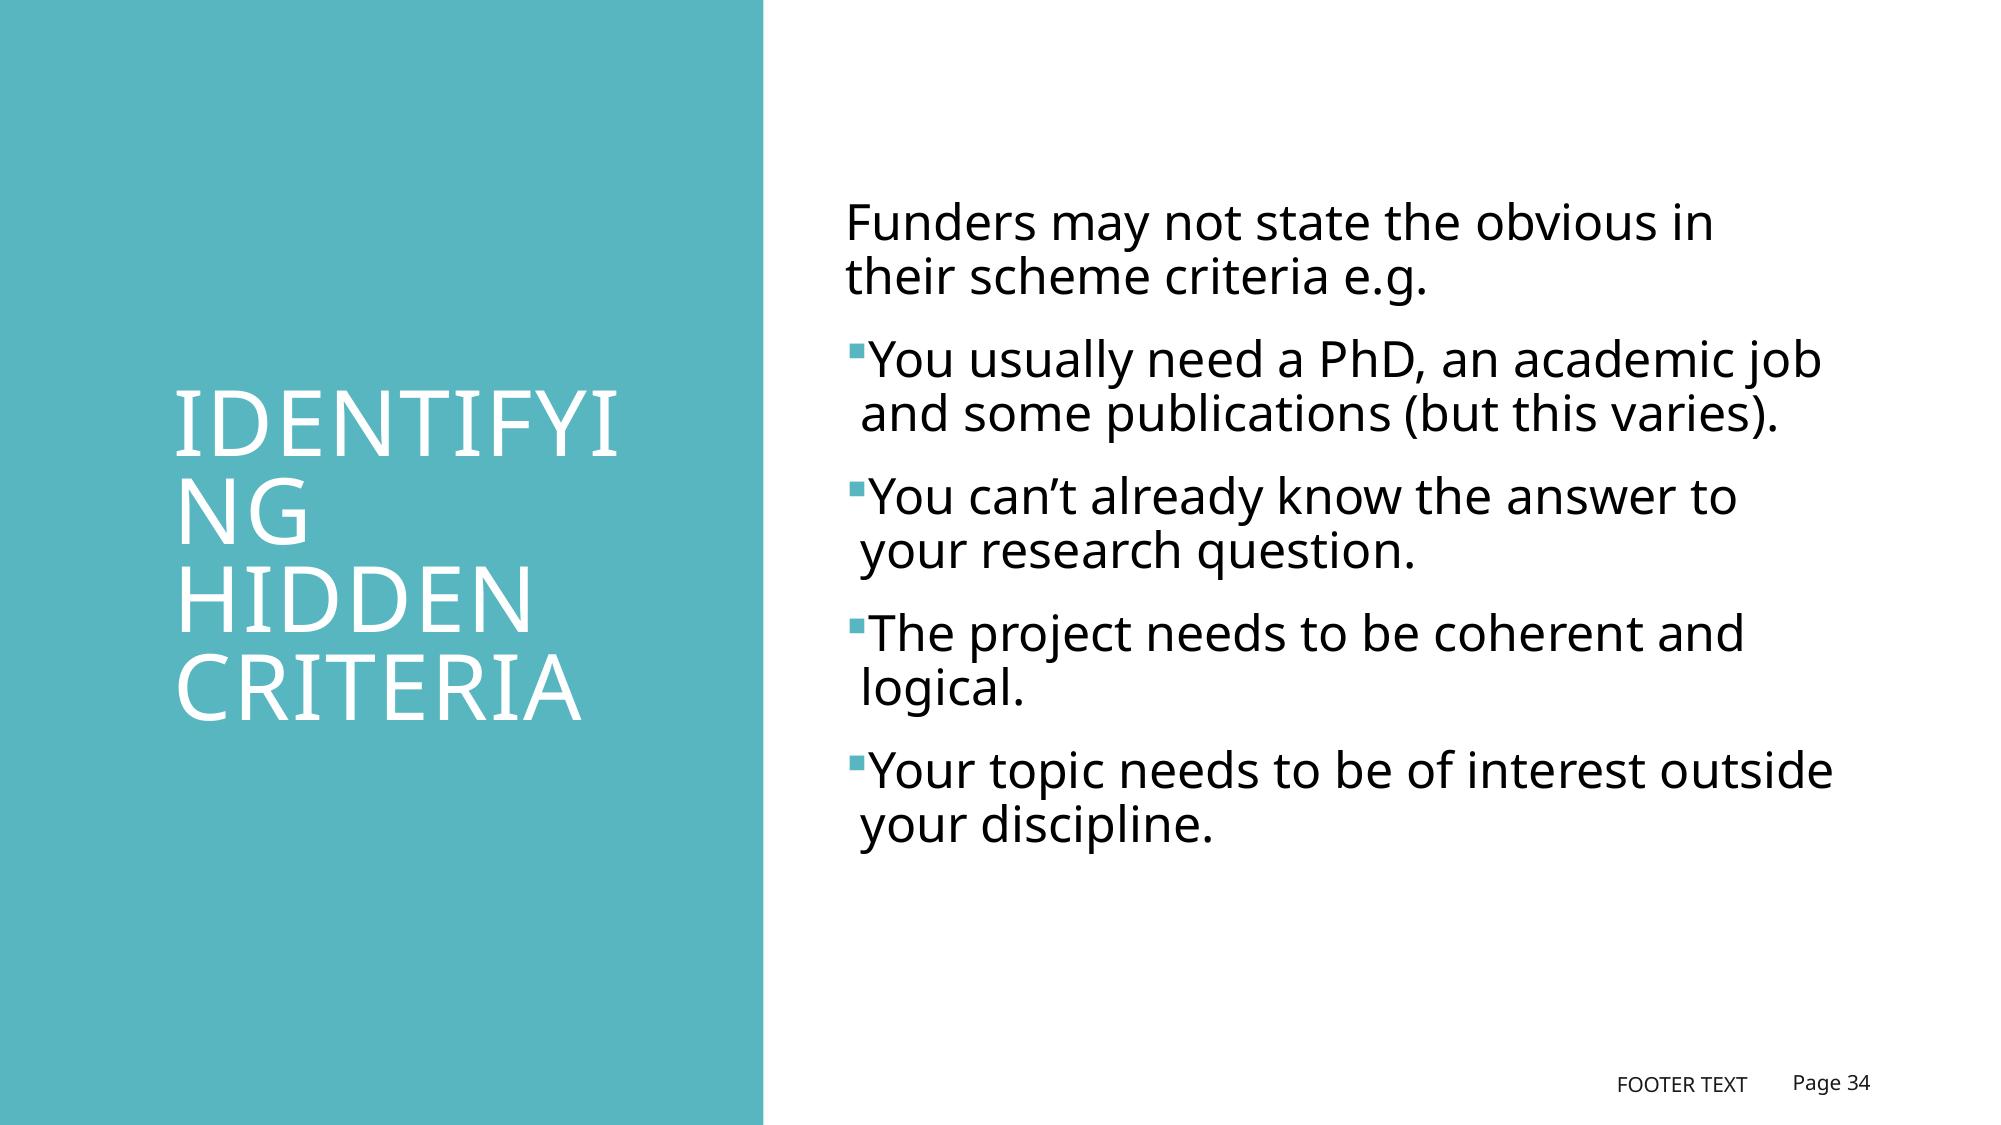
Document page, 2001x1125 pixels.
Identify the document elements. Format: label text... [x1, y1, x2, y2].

footer Footer text [794, 1061, 1763, 1107]
slide_number Page 34 [1777, 1061, 1938, 1107]
text_box [765, 0, 2000, 1125]
text_box [0, 0, 765, 1125]
title IDENTIFYING HIDDEN CRITERIA [158, 131, 700, 993]
list Funders may not state the obvious in their scheme criteria e.g. You usually need a PhD, an academic job and some publications (but this varies). You can’t already know the answer to your research question. The project needs to be coherent and logical. Your topic needs to be of interest outside your discipline. [838, 131, 1847, 993]
